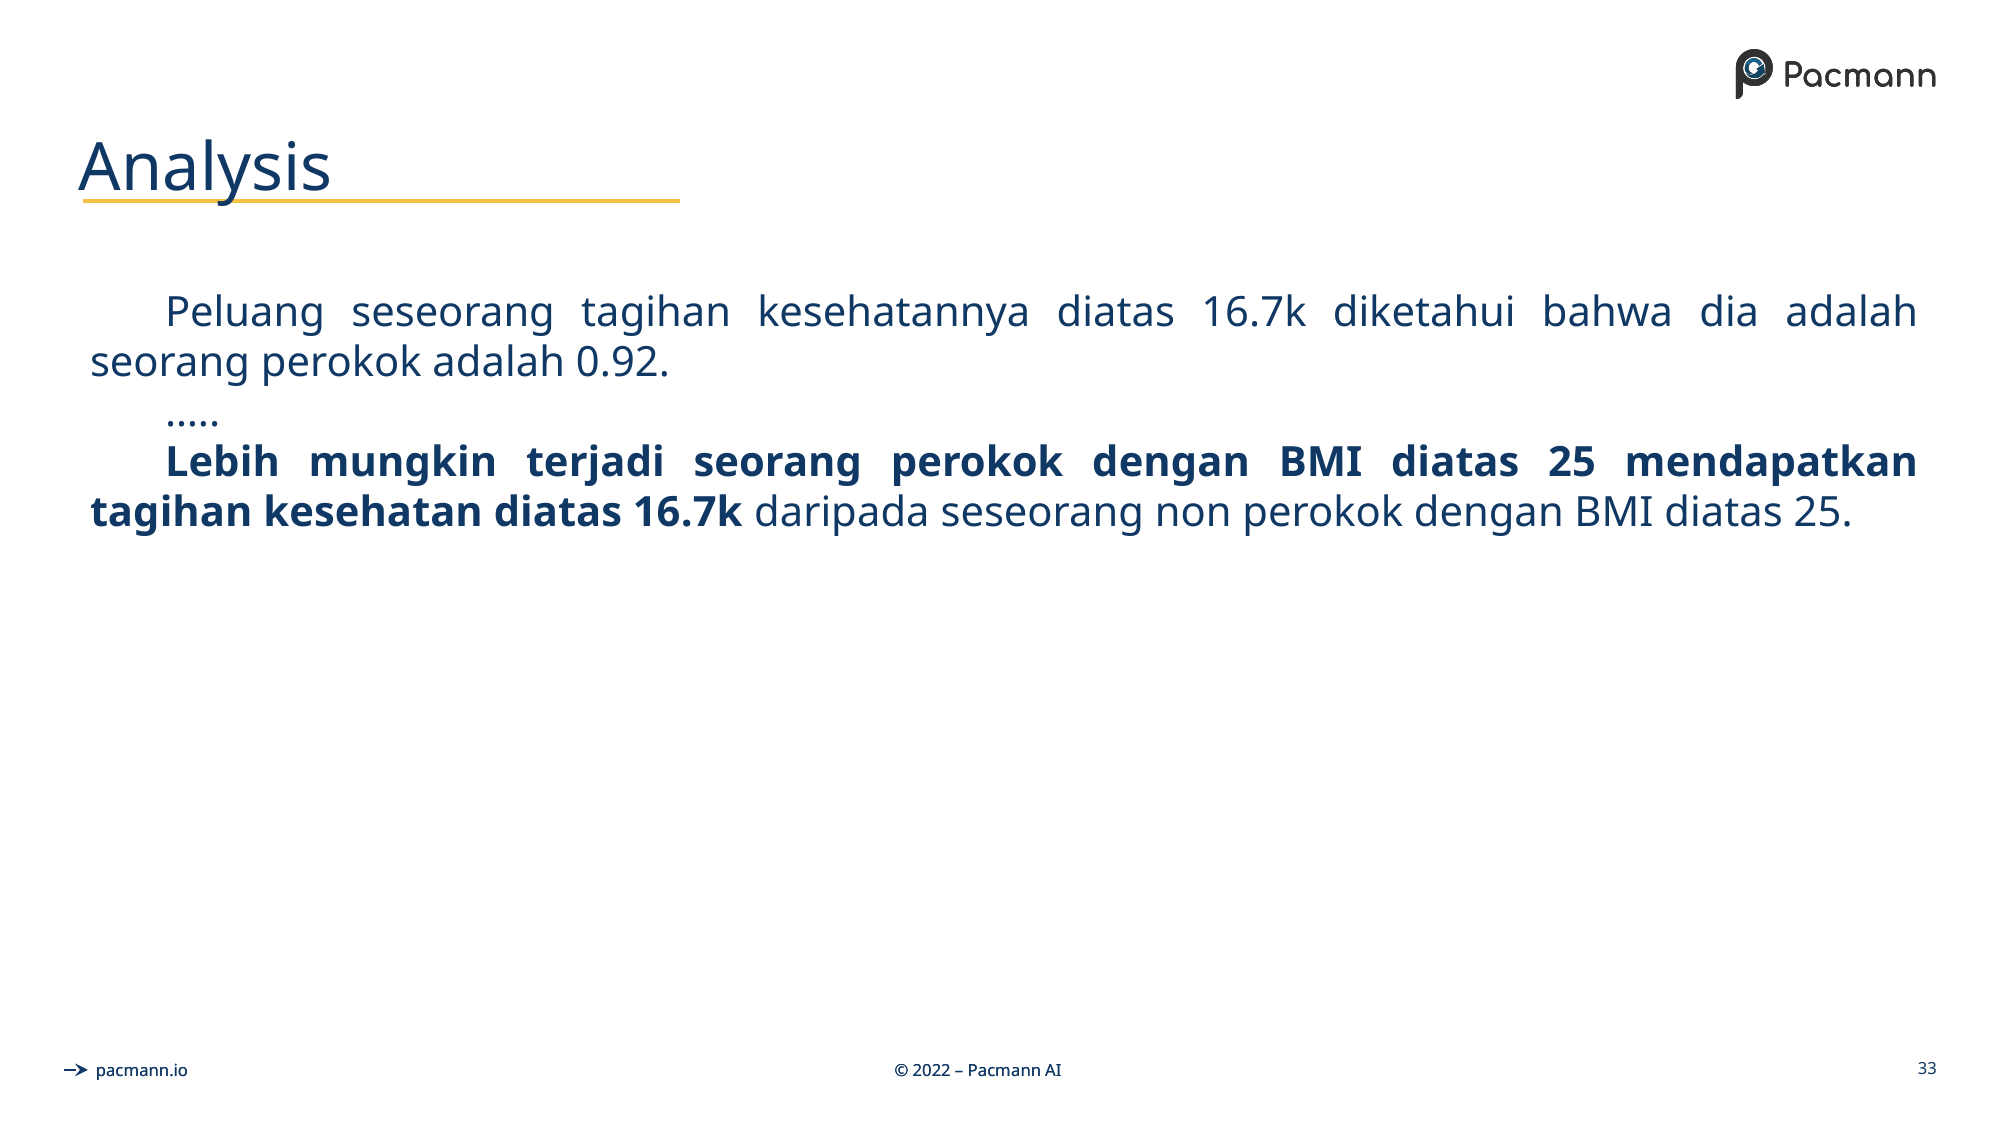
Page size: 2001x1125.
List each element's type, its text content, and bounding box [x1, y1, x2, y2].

picture [1707, 36, 1966, 112]
text_box Peluang seseorang tagihan kesehatannya diatas 16.7k diketahui bahwa dia adalah seorang perokok adalah 0.92. ….. Lebih mungkin terjadi seorang perokok dengan BMI diatas 25 mendapatkan tagihan kesehatan diatas 16.7k daripada seseorang non perokok dengan BMI diatas 25. [0, 277, 1935, 593]
title Analysis [63, 59, 1935, 277]
